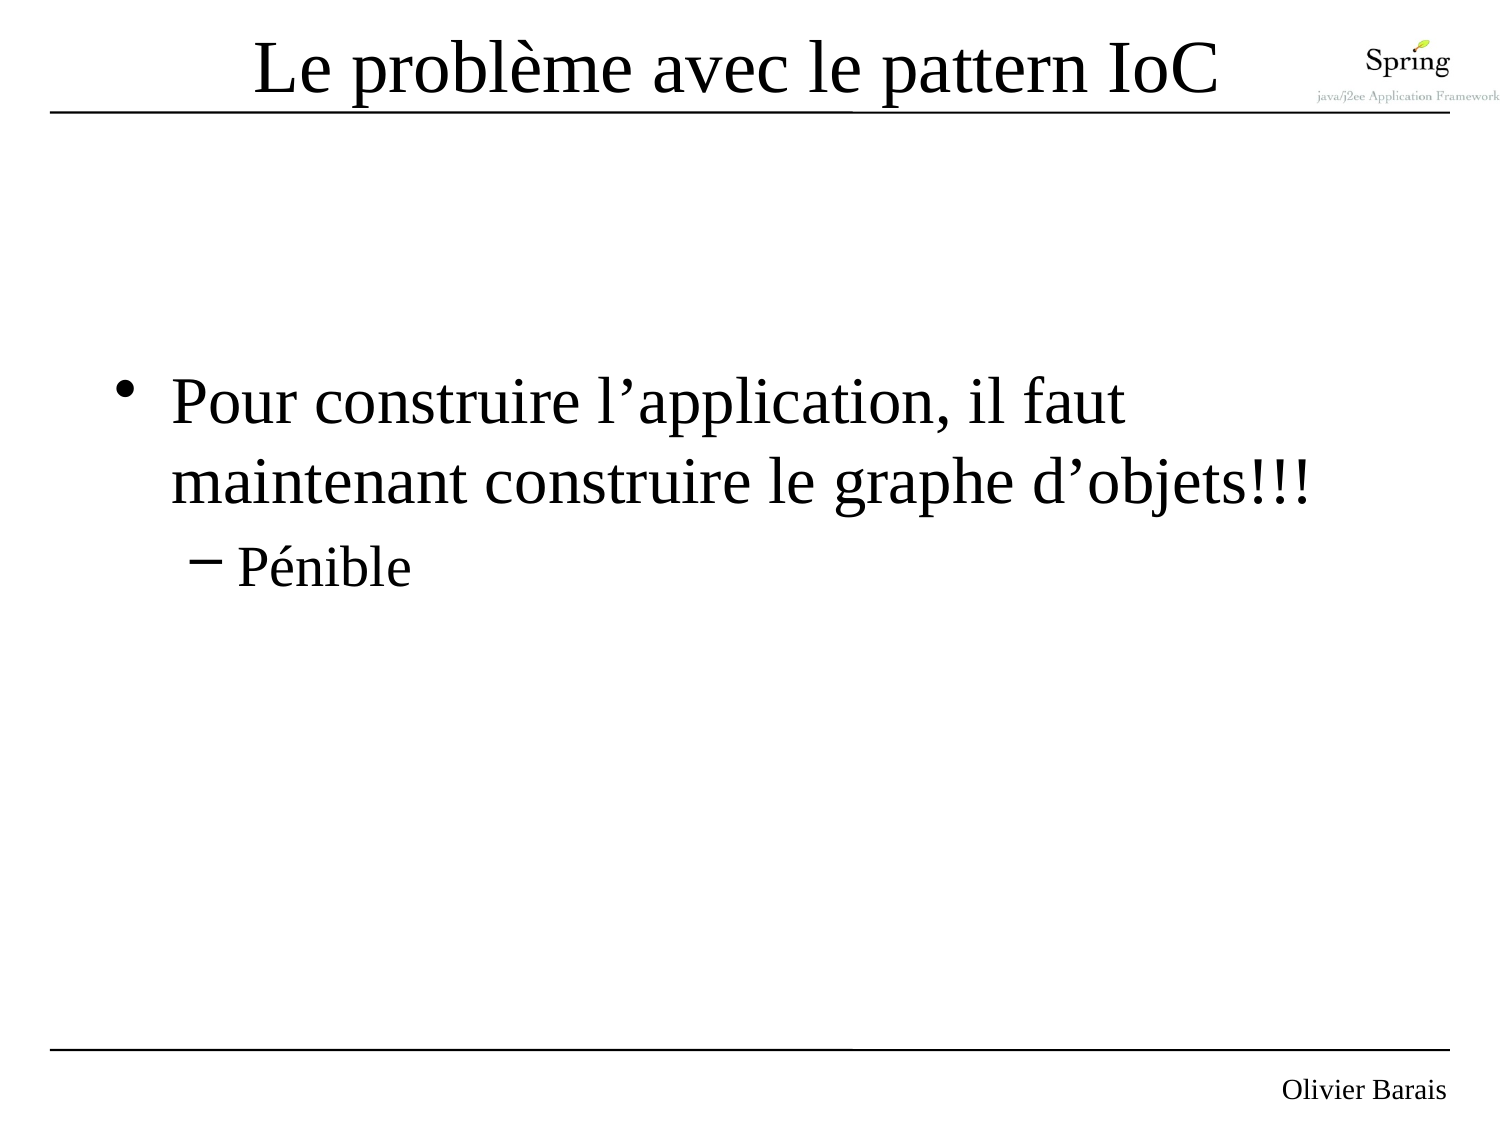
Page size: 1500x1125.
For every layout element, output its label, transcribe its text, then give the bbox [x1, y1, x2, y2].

list Pour construire l’application, il faut maintenant construire le graphe d’objets!!! Pénible [99, 162, 1375, 838]
title Le problème avec le pattern IoC [99, 24, 1375, 100]
slide_number 44 [1149, 1062, 1463, 1113]
picture [1316, 0, 1500, 106]
